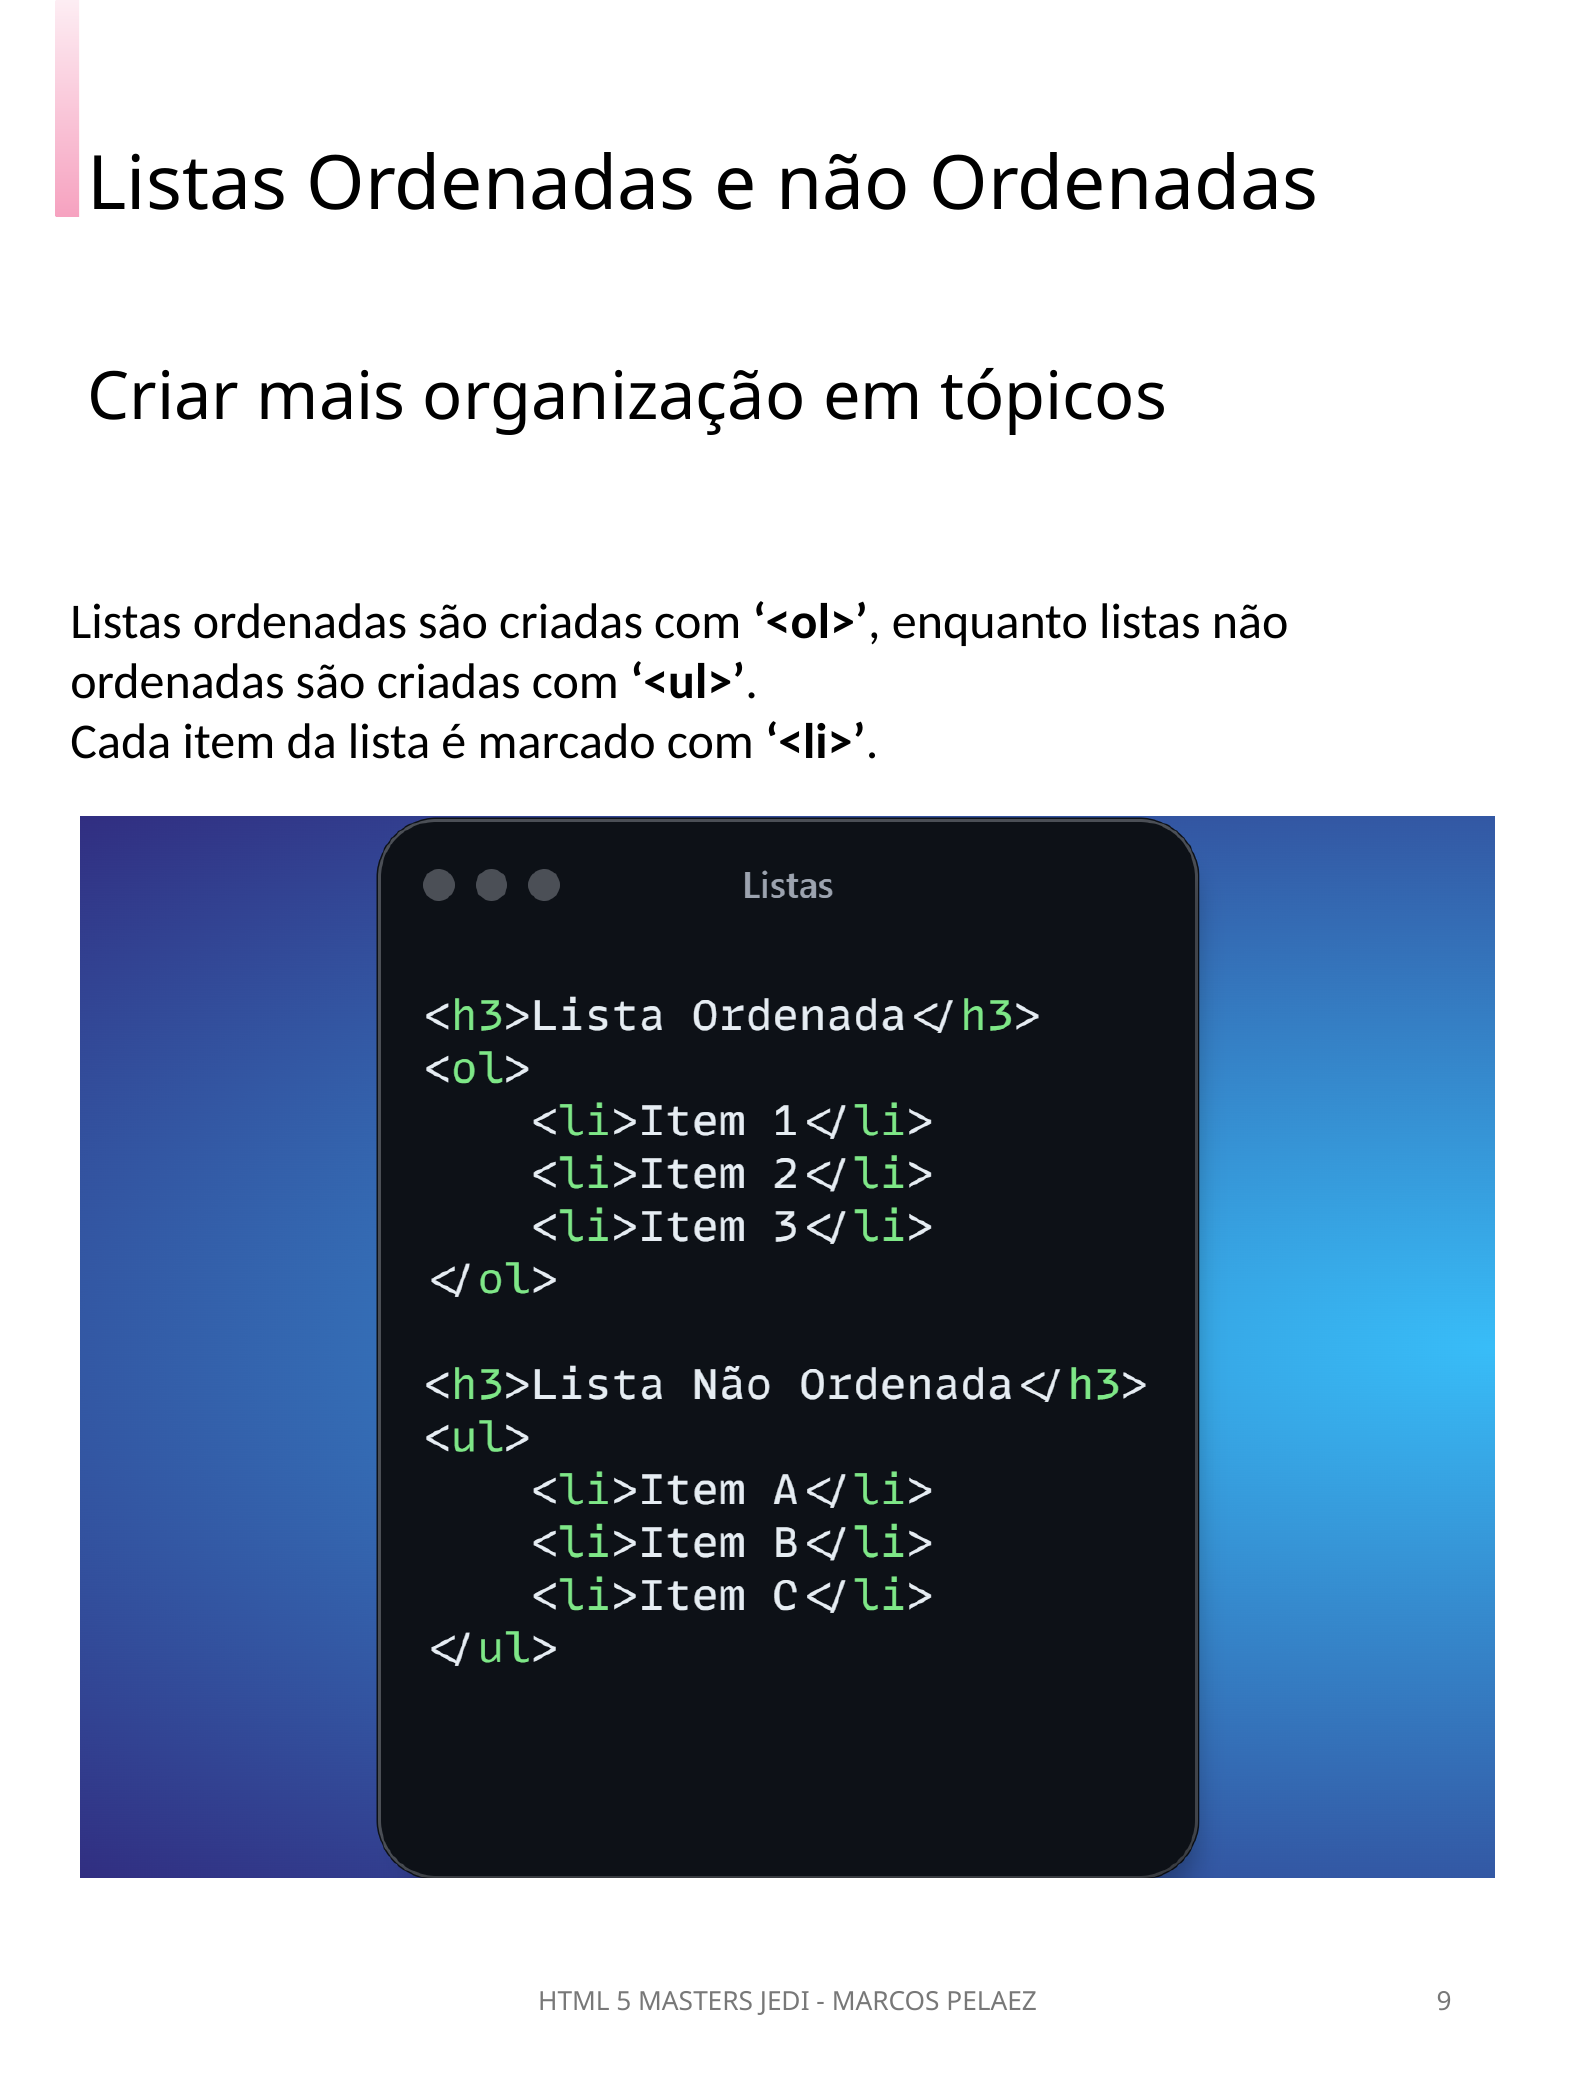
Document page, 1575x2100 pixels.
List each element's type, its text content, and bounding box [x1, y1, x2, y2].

text_box Criar mais organização em tópicos [72, 345, 1494, 441]
footer HTML 5 MASTERS JEDI - MARCOS PELAEZ [521, 1946, 1054, 2059]
text_box [54, 0, 81, 218]
text_box Listas Ordenadas e não Ordenadas [72, 127, 1494, 232]
text_box Listas ordenadas são criadas com ‘<ol>’, enquanto listas não ordenadas são criadas com ‘<ul>’. Cada item da lista é marcado com ‘<li>’. [55, 581, 1477, 777]
picture [80, 816, 1496, 1879]
slide_number 9 [1112, 1946, 1467, 2059]
